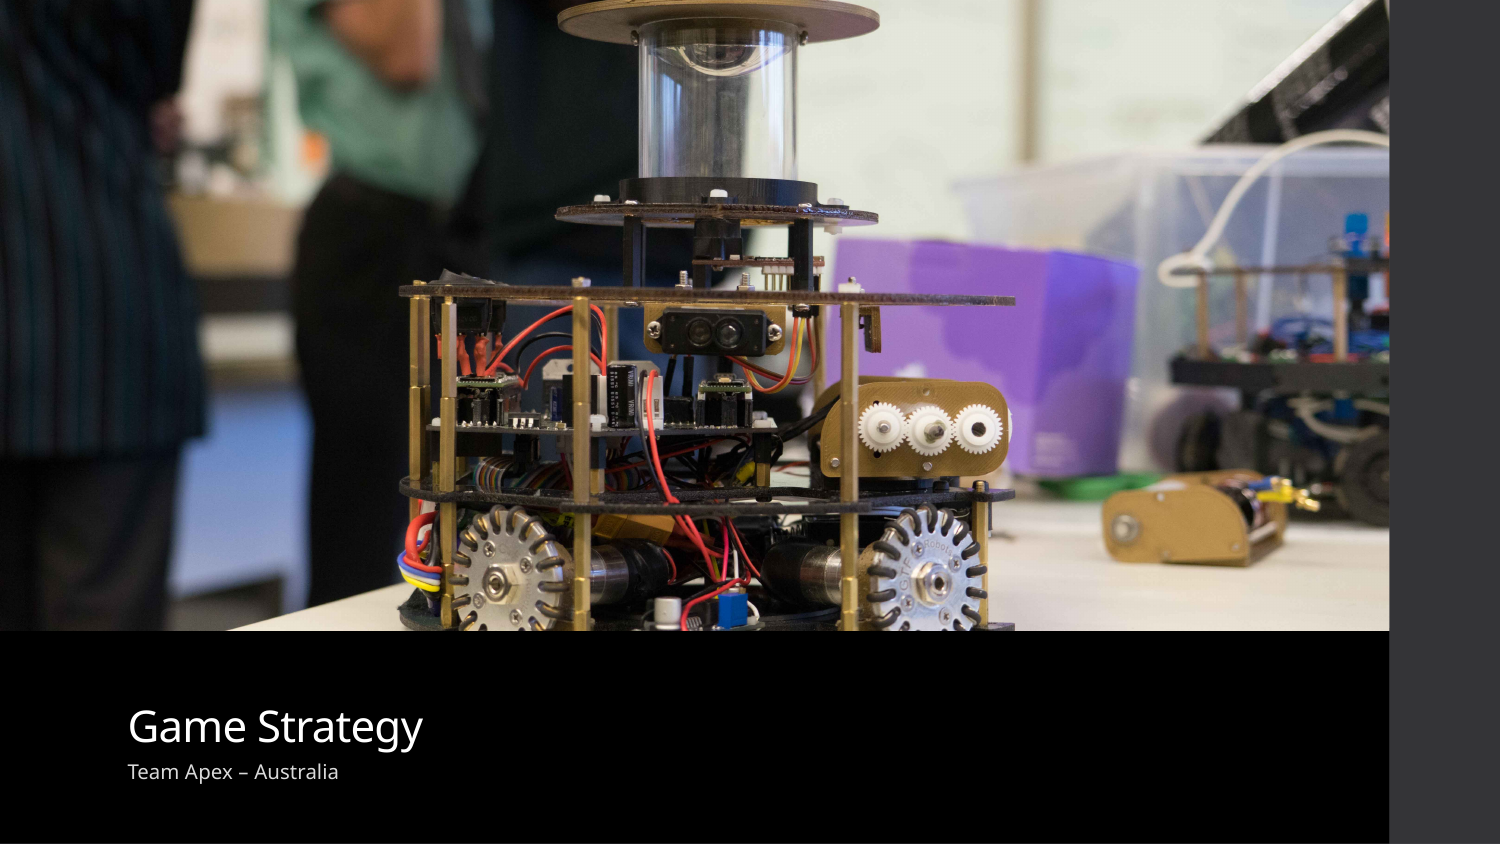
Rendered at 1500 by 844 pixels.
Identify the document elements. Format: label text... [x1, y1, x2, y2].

picture [0, 0, 1390, 632]
list Team Apex – Australia [112, 751, 1341, 825]
title Game Strategy [112, 646, 1341, 751]
